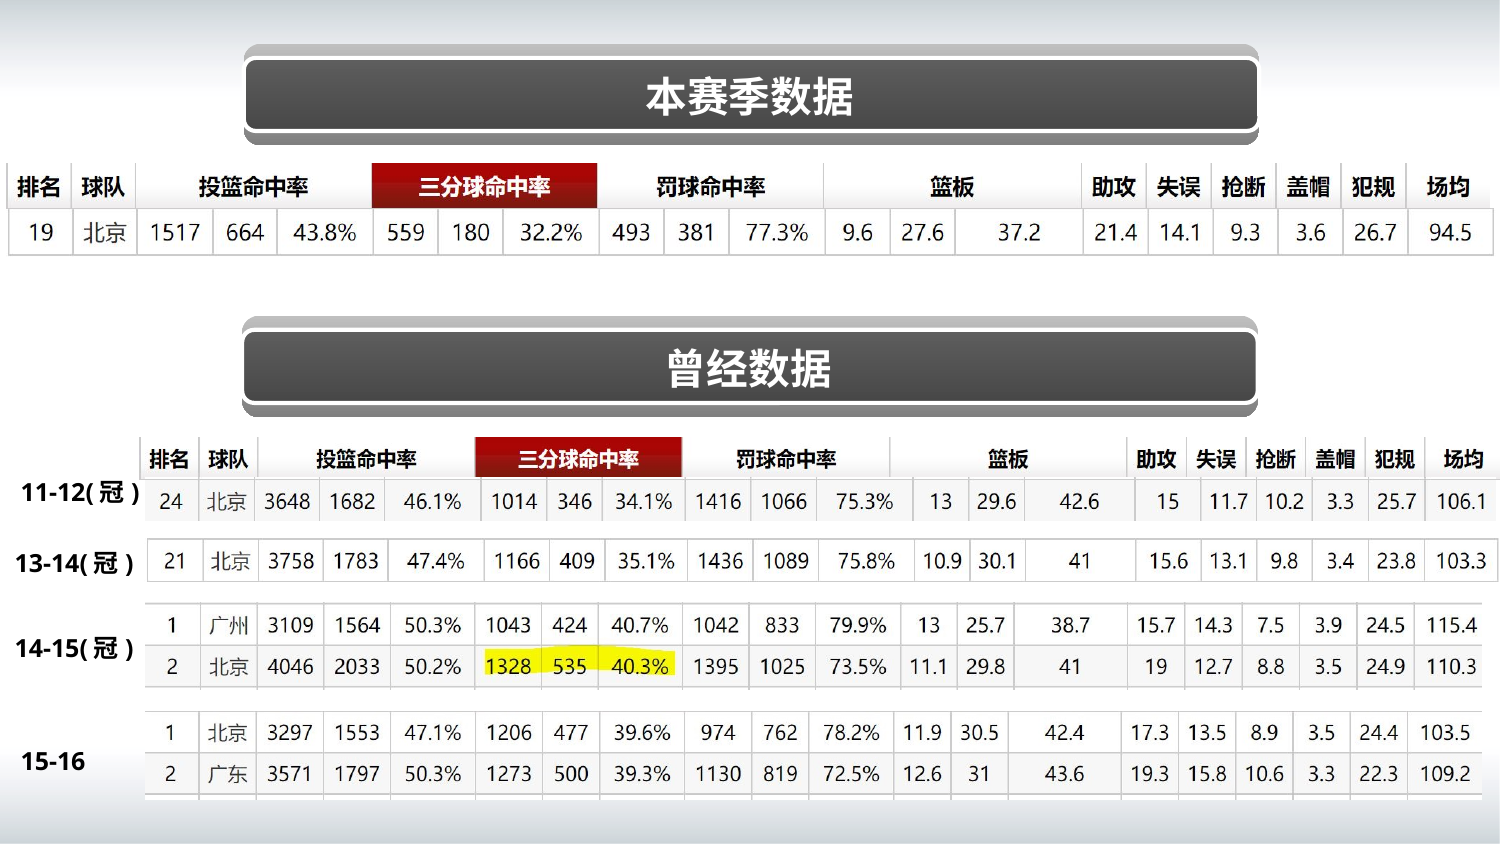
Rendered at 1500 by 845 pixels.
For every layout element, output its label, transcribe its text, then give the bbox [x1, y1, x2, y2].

text_box 14-15(冠) [0, 624, 145, 670]
text_box 11-12(冠) [5, 469, 145, 515]
picture [6, 163, 1500, 257]
picture [139, 437, 1500, 521]
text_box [242, 315, 1258, 418]
picture [138, 538, 1500, 582]
text_box 15-16 [5, 738, 145, 784]
text_box 13-14(冠) [0, 540, 189, 585]
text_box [243, 43, 1260, 146]
picture [145, 602, 1482, 690]
picture [145, 711, 1482, 800]
